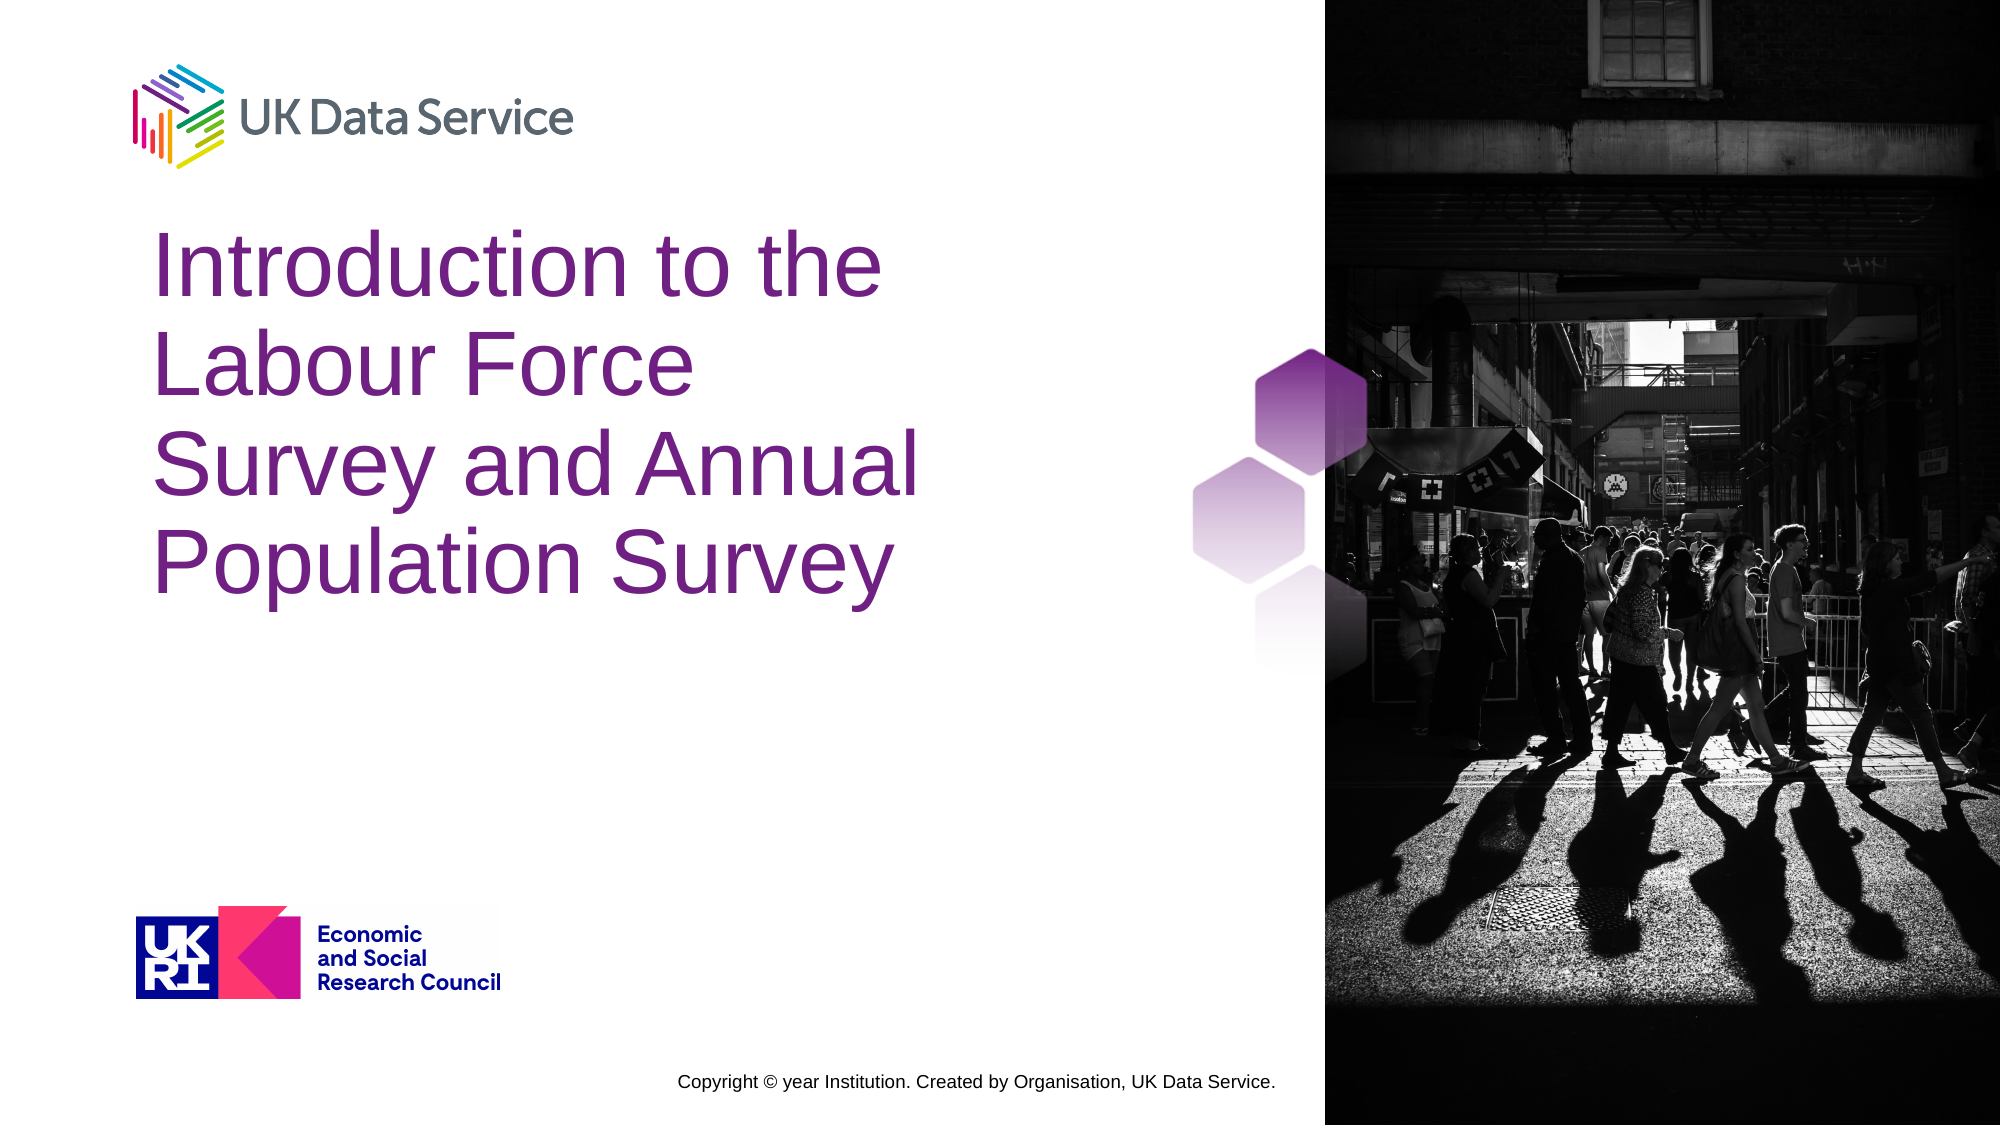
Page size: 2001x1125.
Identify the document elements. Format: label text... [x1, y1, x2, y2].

picture [98, 29, 608, 204]
text_box Copyright © year Institution. Created by Organisation, UK Data Service. [198, 1062, 1296, 1101]
picture [771, 0, 2000, 1125]
title Introduction to the Labour Force Survey and Annual Population Survey [136, 198, 1000, 622]
